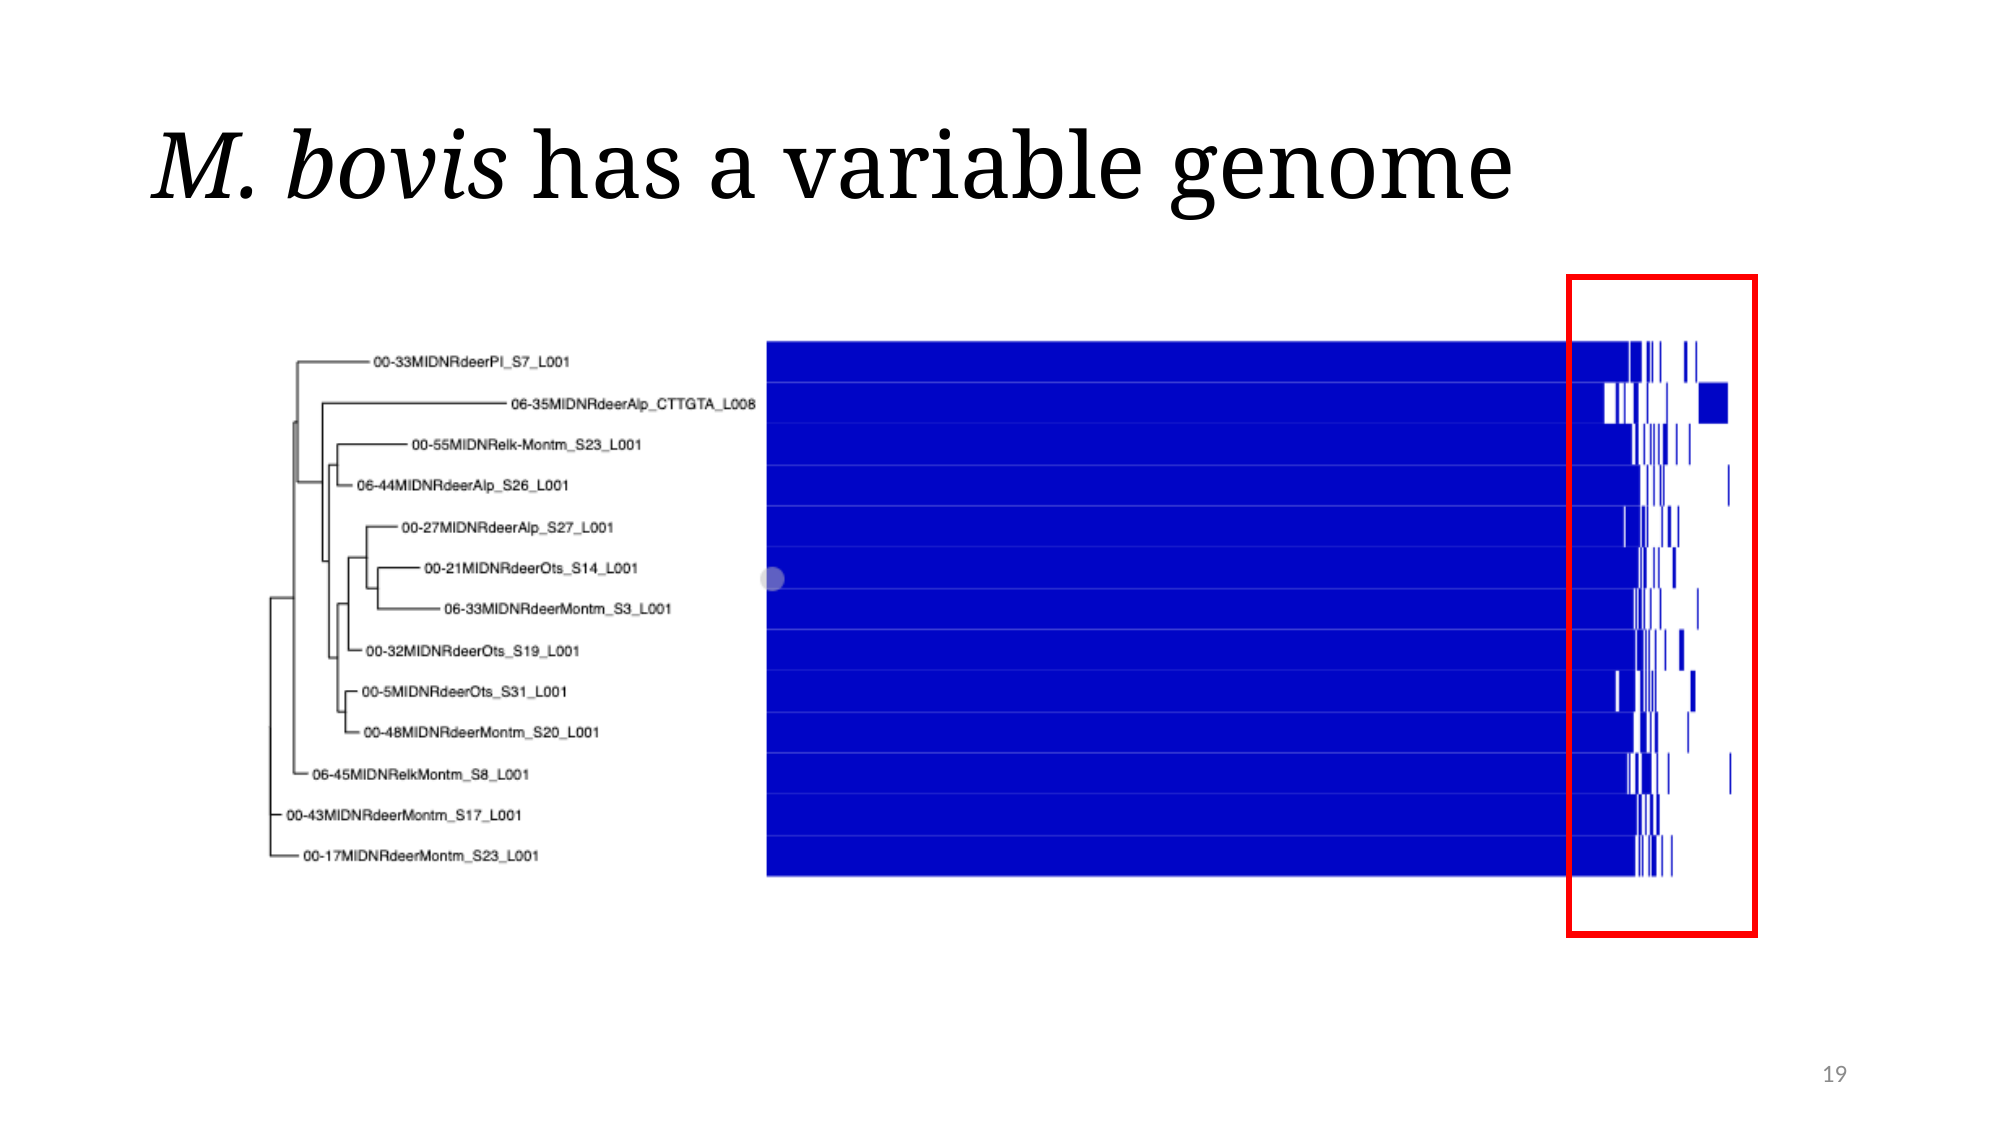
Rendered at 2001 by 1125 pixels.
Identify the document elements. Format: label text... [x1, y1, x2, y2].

slide_number 19 [1412, 1042, 1863, 1103]
text_box [1568, 276, 1756, 935]
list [262, 299, 1738, 1014]
title M. bovis has a variable genome [137, 59, 1863, 278]
